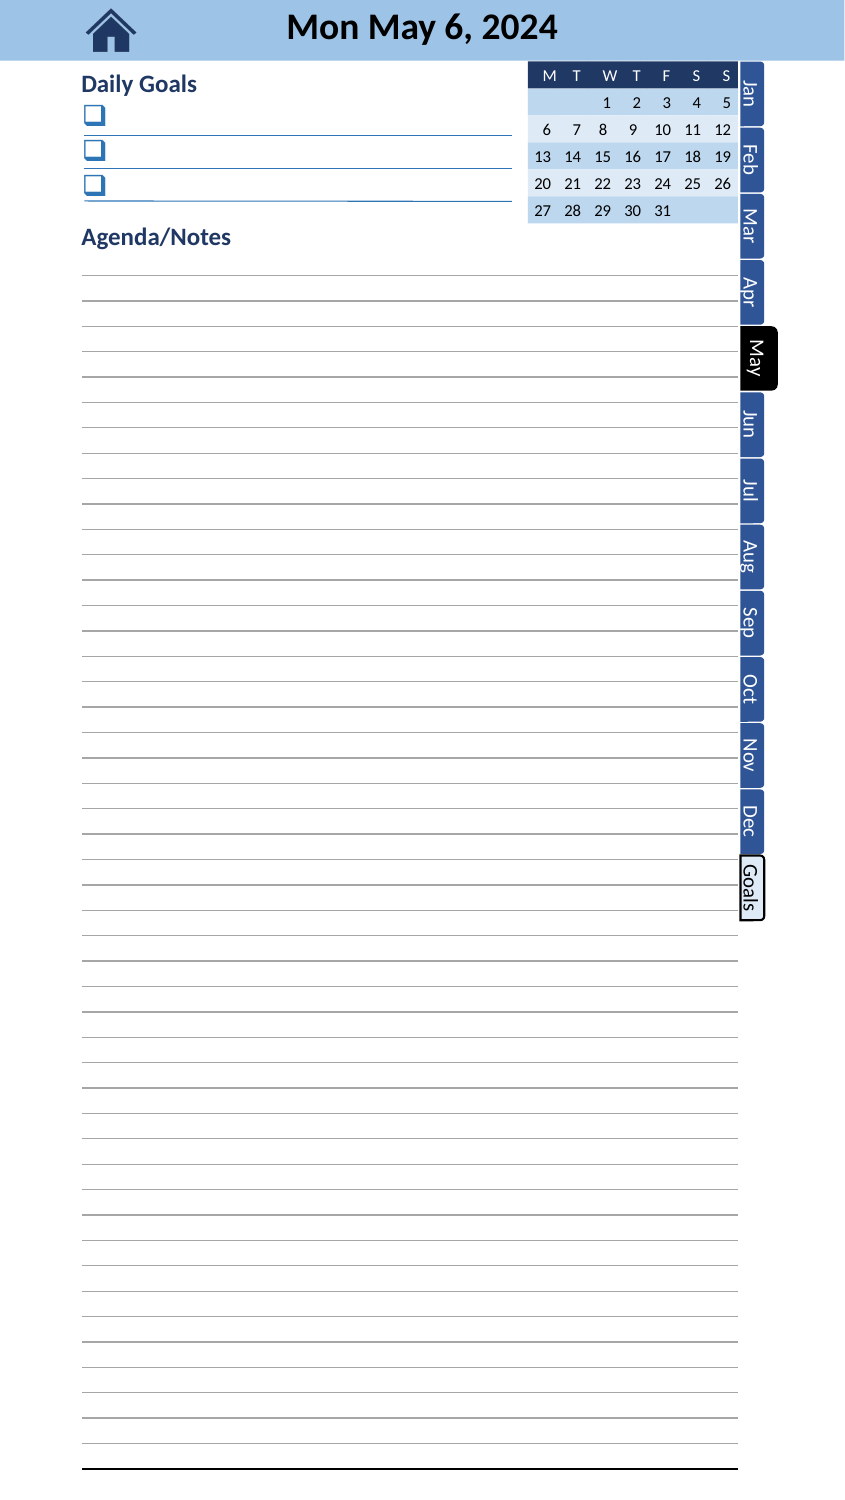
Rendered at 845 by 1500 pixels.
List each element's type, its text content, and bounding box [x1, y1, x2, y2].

list Mon May 6, 2024 [190, 0, 655, 61]
picture [82, 1, 140, 59]
